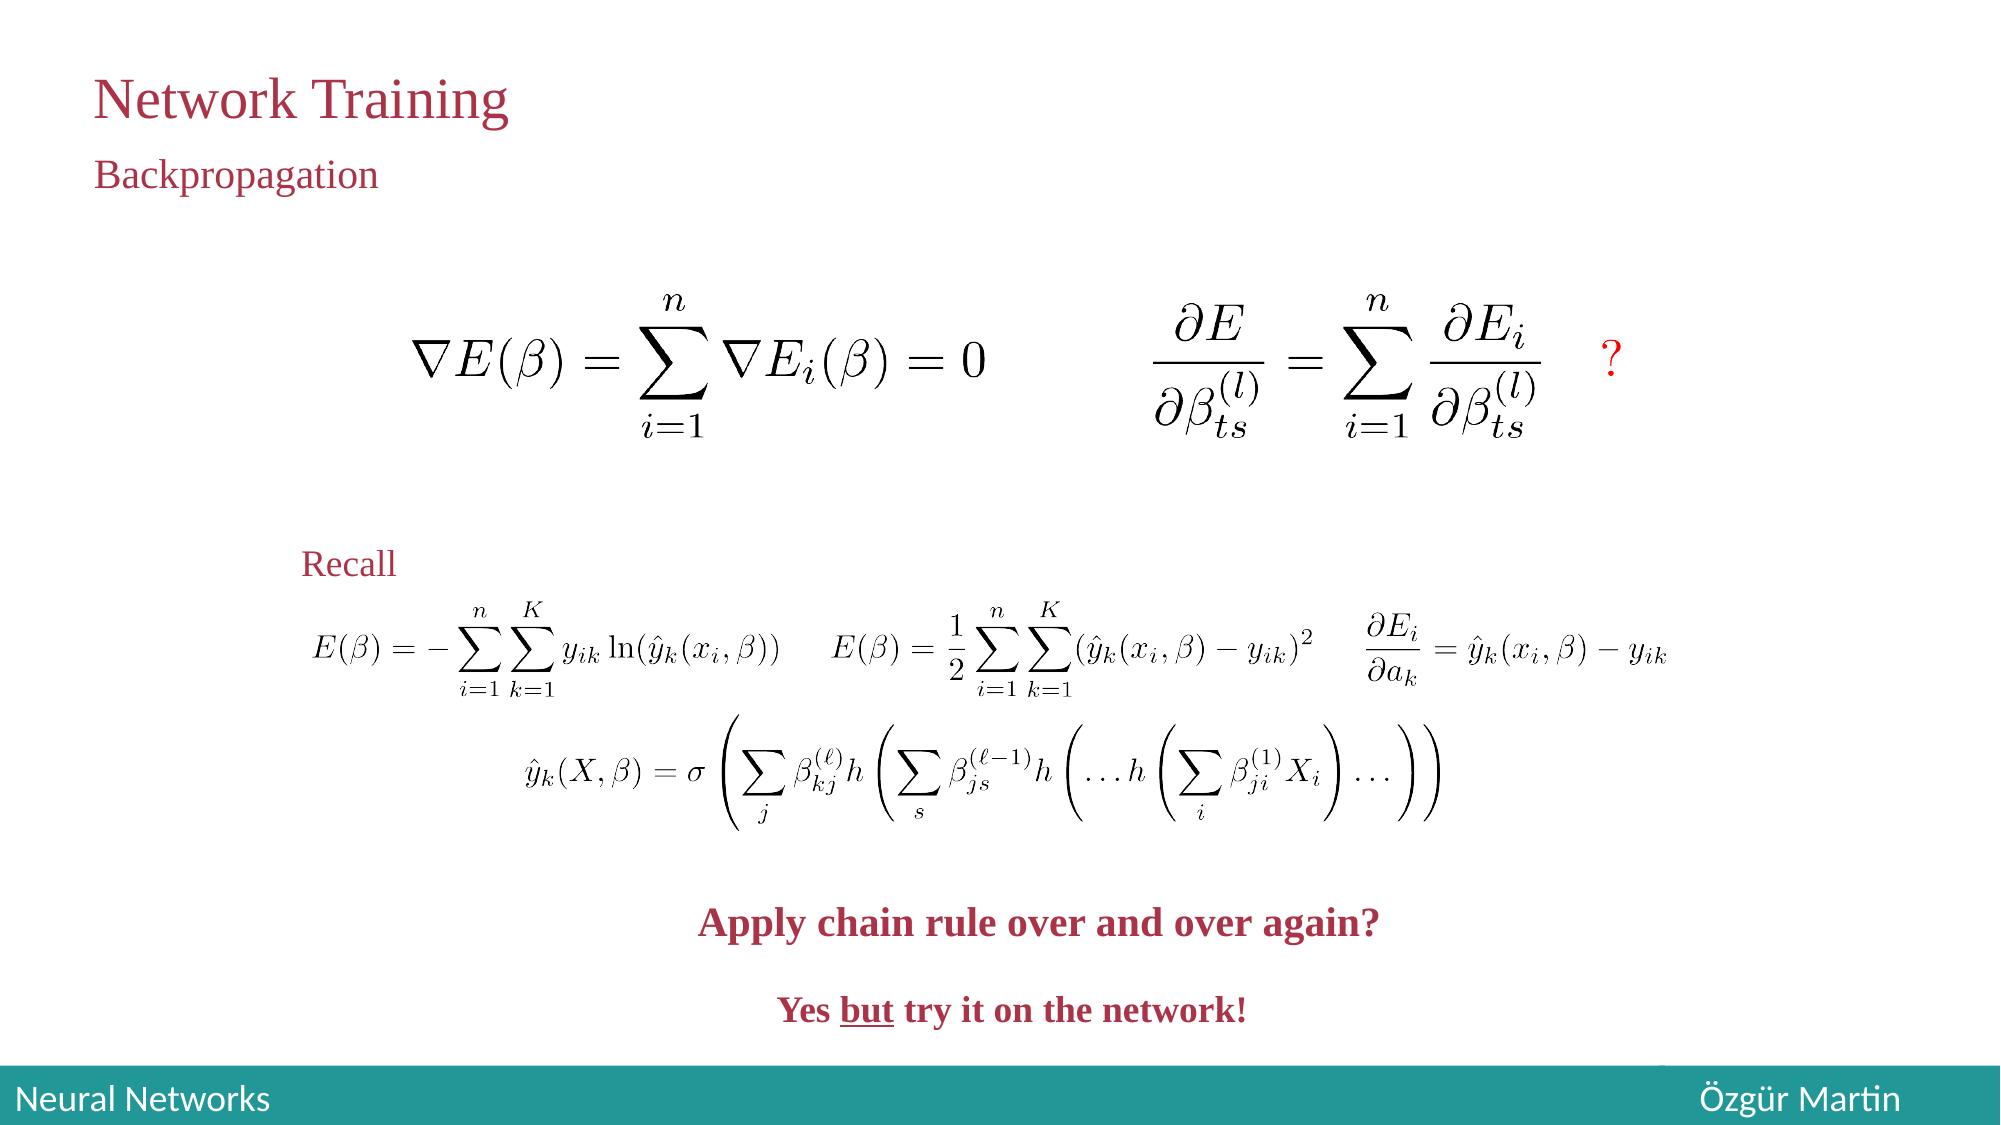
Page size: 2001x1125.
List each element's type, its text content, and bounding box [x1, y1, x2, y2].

picture [1366, 612, 1666, 686]
picture [1153, 294, 1621, 438]
picture [831, 601, 1312, 697]
picture [412, 294, 985, 438]
text_box Recall [286, 531, 413, 592]
picture [525, 714, 1440, 831]
text_box Apply chain rule over and over again? [682, 887, 1397, 953]
text_box Network Training Backpropagation [93, 63, 1435, 238]
picture [312, 601, 778, 697]
text_box Yes but try it on the network! [637, 977, 1388, 1038]
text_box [0, 1065, 2000, 1125]
